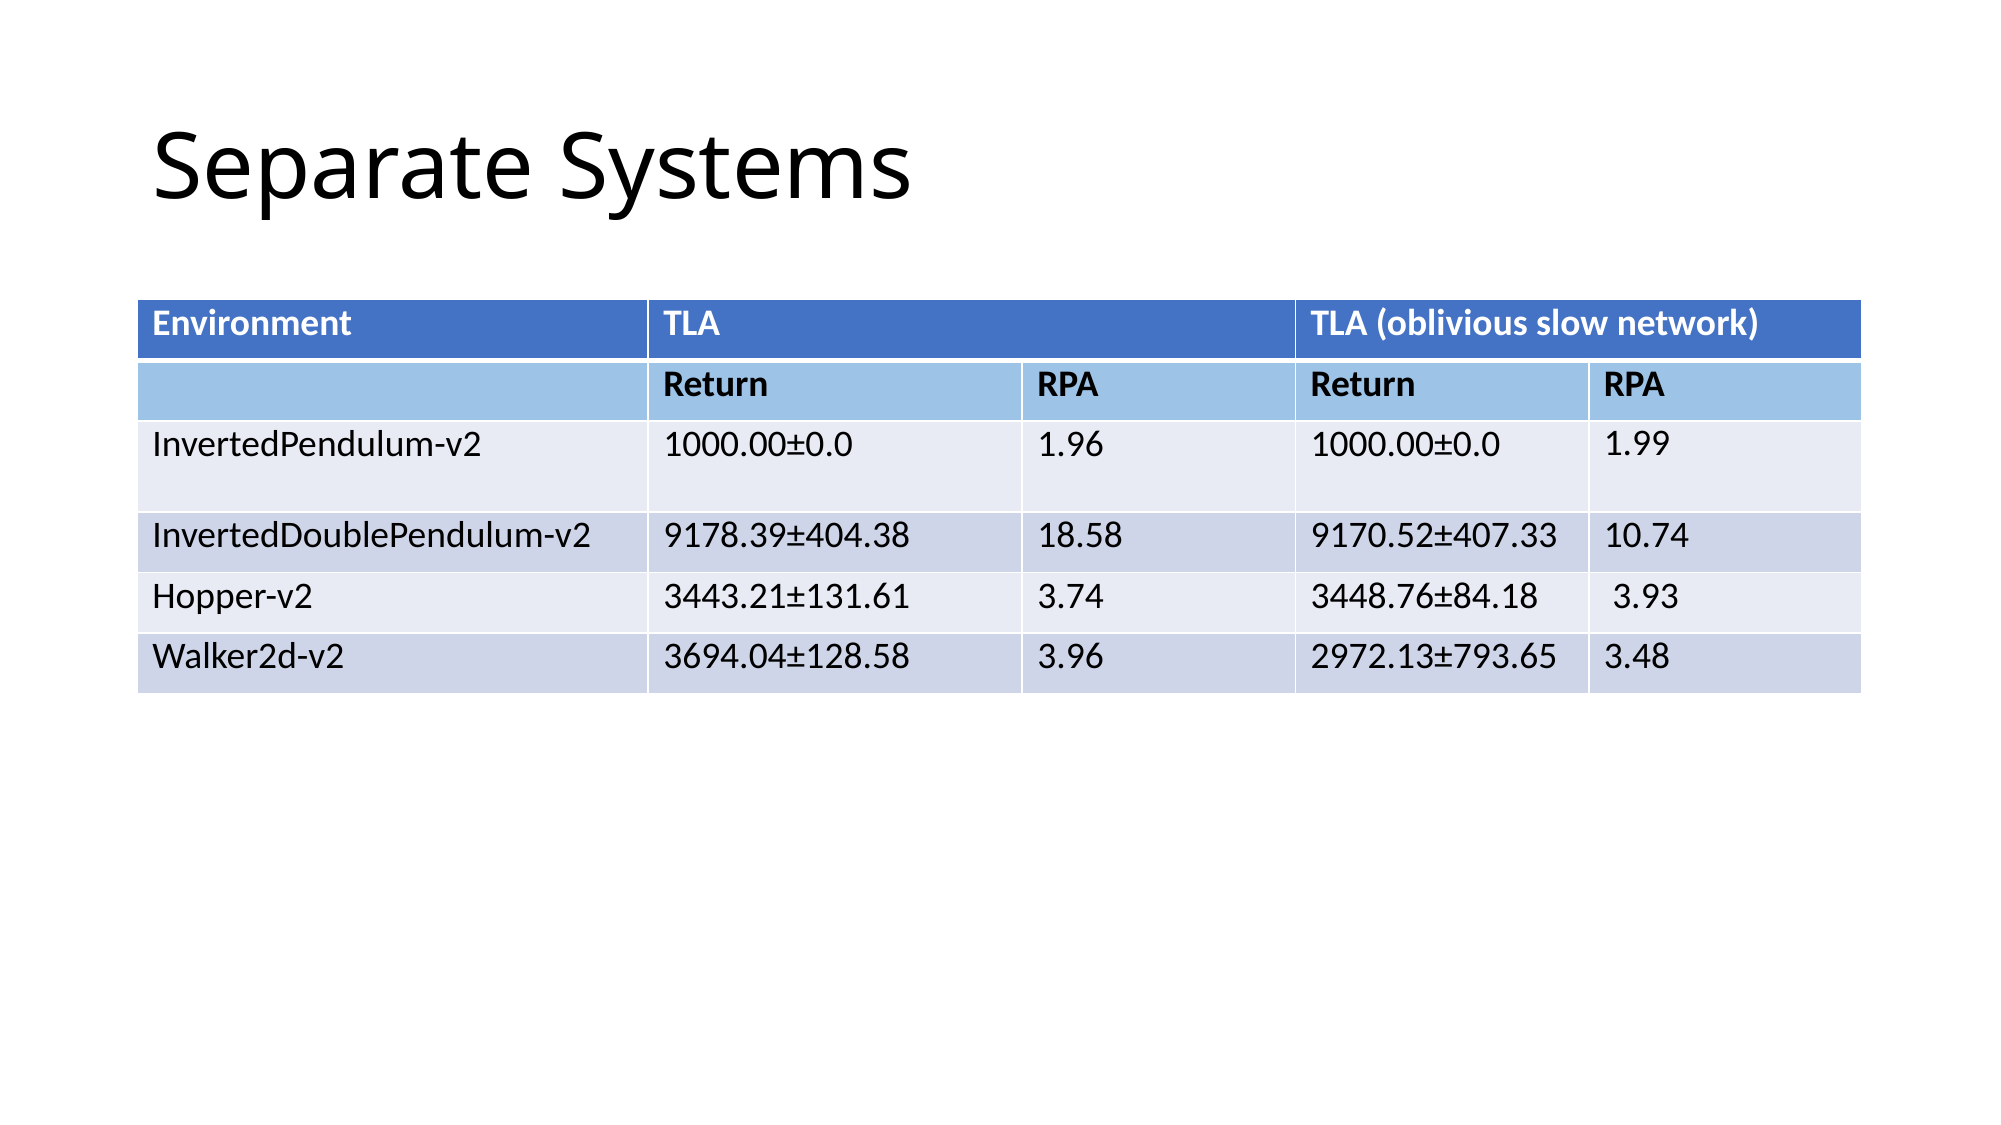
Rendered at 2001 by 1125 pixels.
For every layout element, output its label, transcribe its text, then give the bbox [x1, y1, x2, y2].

table_cell 1.96 [1023, 422, 1295, 511]
table_cell 10.74 [1590, 513, 1861, 572]
table_cell 9178.39±404.38 [649, 513, 1021, 572]
table_cell 1000.00±0.0 [649, 422, 1021, 511]
table_header TLA (oblivious slow network) [1296, 300, 1861, 358]
table_cell Return [1296, 363, 1588, 420]
table_cell 2972.13±793.65 [1296, 634, 1588, 693]
table_cell Walker2d-v2 [138, 634, 647, 693]
table_cell 18.58 [1023, 513, 1295, 572]
table_cell [138, 363, 647, 420]
table_cell 3.96 [1023, 634, 1295, 693]
table_header Environment [138, 300, 647, 358]
table_cell 9170.52±407.33 [1296, 513, 1588, 572]
table_cell 1.99 [1590, 422, 1861, 511]
table_cell 1000.00±0.0 [1296, 422, 1588, 511]
table_cell InvertedDoublePendulum-v2 [138, 513, 647, 572]
table_cell 3.74 [1023, 573, 1295, 632]
table_cell Hopper-v2 [138, 573, 647, 632]
table_cell RPA [1590, 363, 1861, 420]
table_cell InvertedPendulum-v2 [138, 422, 647, 511]
table_cell 3.48 [1590, 634, 1861, 693]
title Separate Systems [137, 59, 1863, 278]
table_cell Return [649, 363, 1021, 420]
table_cell 3443.21±131.61 [649, 573, 1021, 632]
table_cell 3694.04±128.58 [649, 634, 1021, 693]
table_cell 3.93 [1590, 573, 1861, 632]
table_header TLA [649, 300, 1295, 358]
table_cell RPA [1023, 363, 1295, 420]
table_cell 3448.76±84.18 [1296, 573, 1588, 632]
